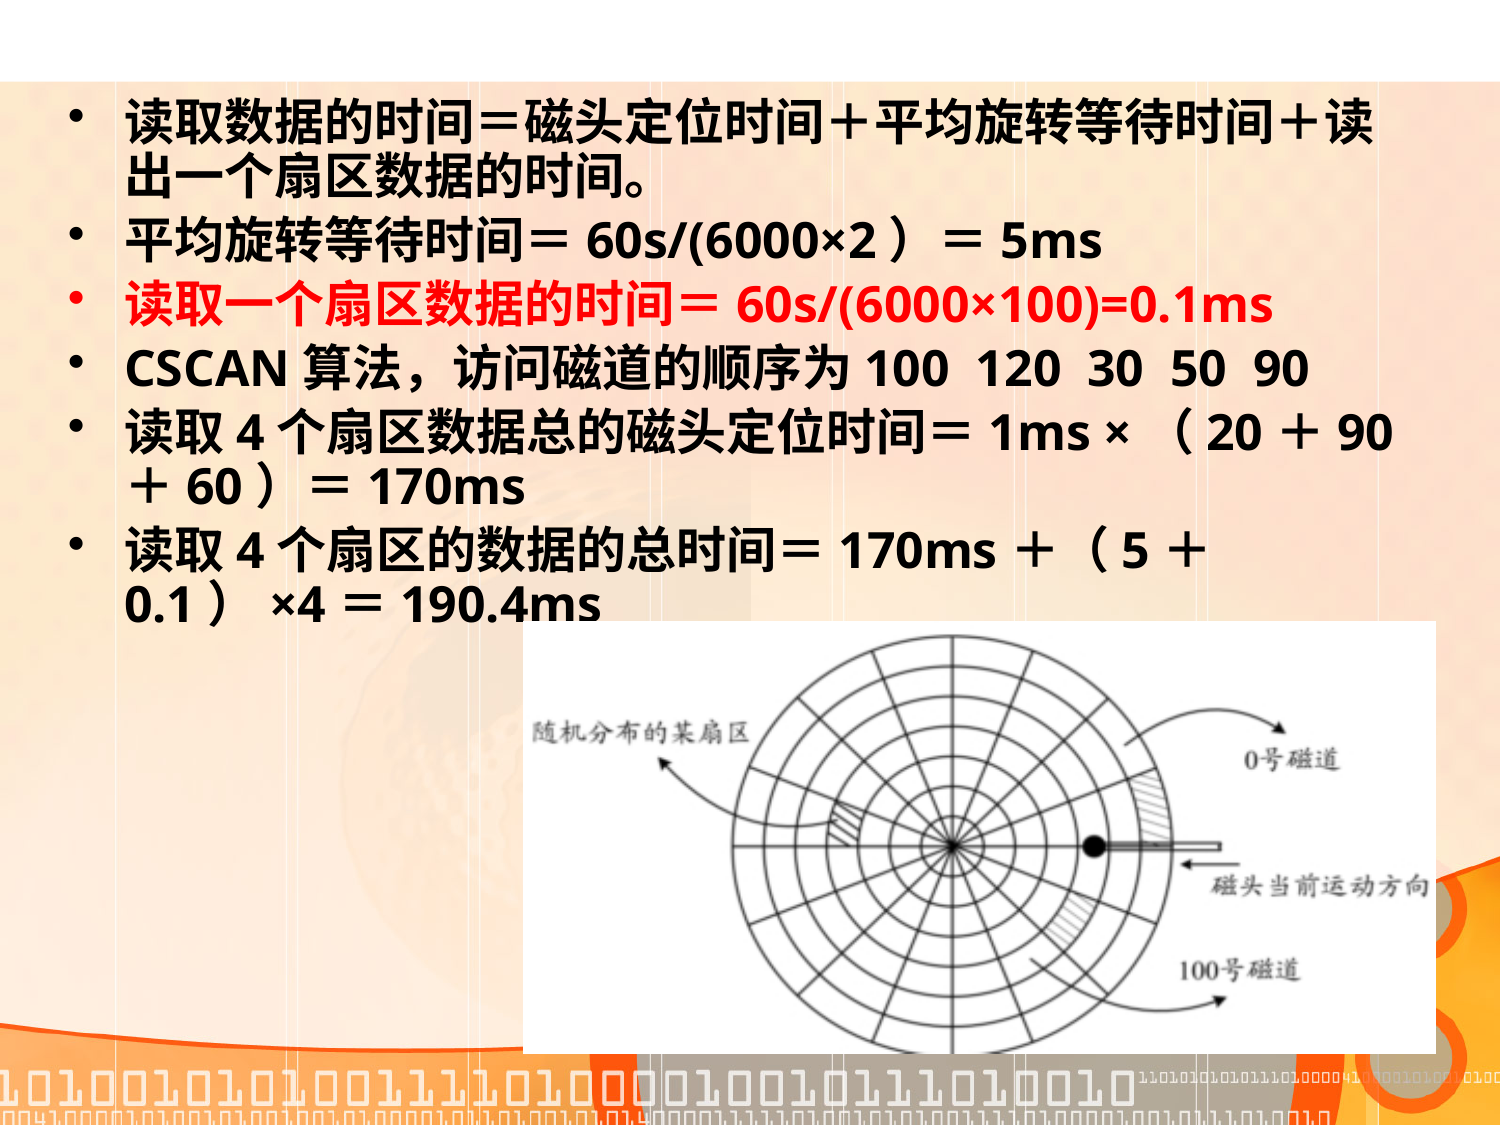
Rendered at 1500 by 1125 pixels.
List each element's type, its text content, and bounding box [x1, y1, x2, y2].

picture [0, 82, 1500, 1125]
list 读取数据的时间＝磁头定位时间＋平均旋转等待时间＋读出一个扇区数据的时间。 平均旋转等待时间＝60s/(6000×2）＝5ms 读取一个扇区数据的时间＝60s/(6000×100)=0.1ms CSCAN算法，访问磁道的顺序为100 120 30 50 90 读取4个扇区数据总的磁头定位时间＝1ms ×（20＋90＋60）＝170ms 读取4个扇区的数据的总时间＝170ms＋（5＋0.1）×4＝190.4ms [52, 89, 1424, 646]
